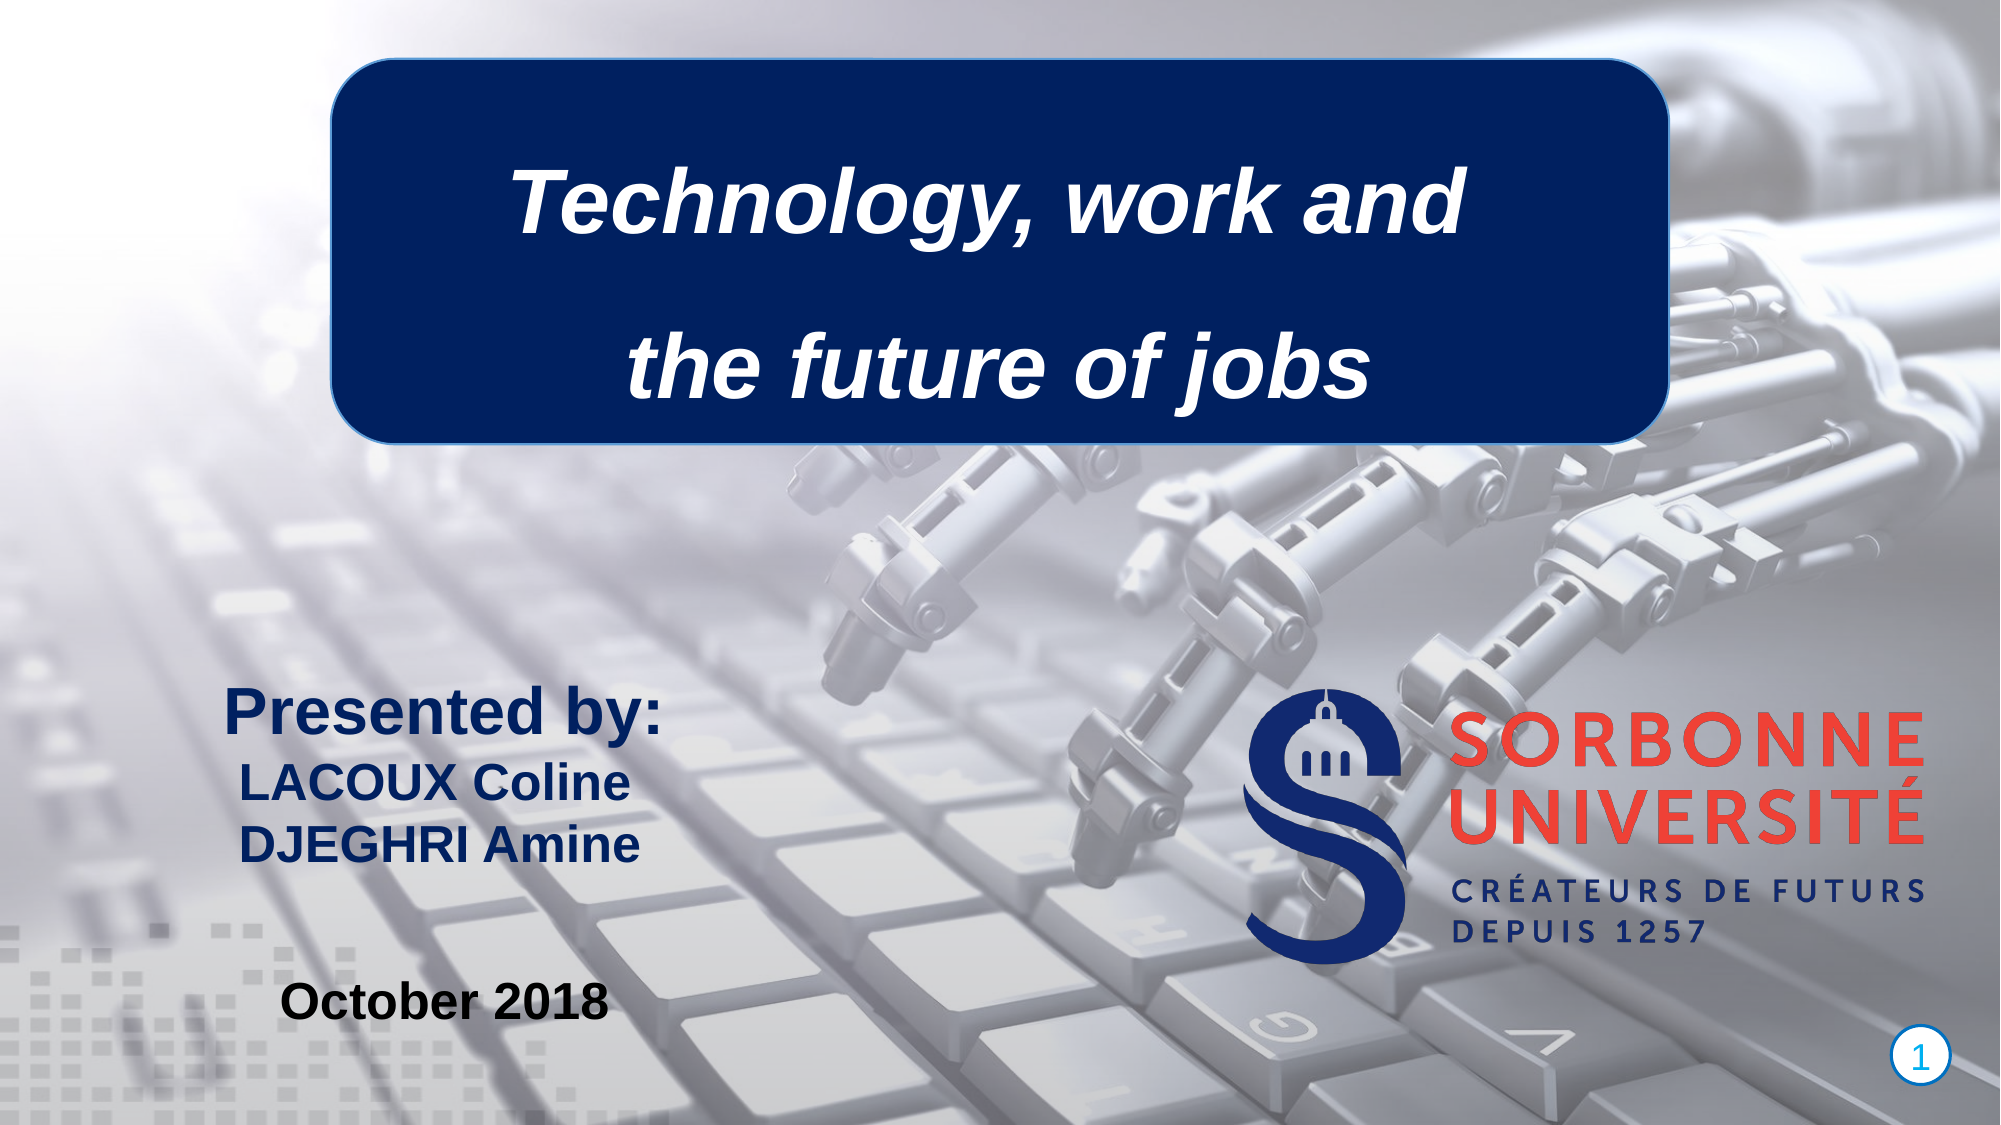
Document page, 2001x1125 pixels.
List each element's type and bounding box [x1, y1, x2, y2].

text_box [1890, 1025, 1951, 1085]
text_box [330, 58, 1670, 445]
picture [0, 0, 2000, 1125]
